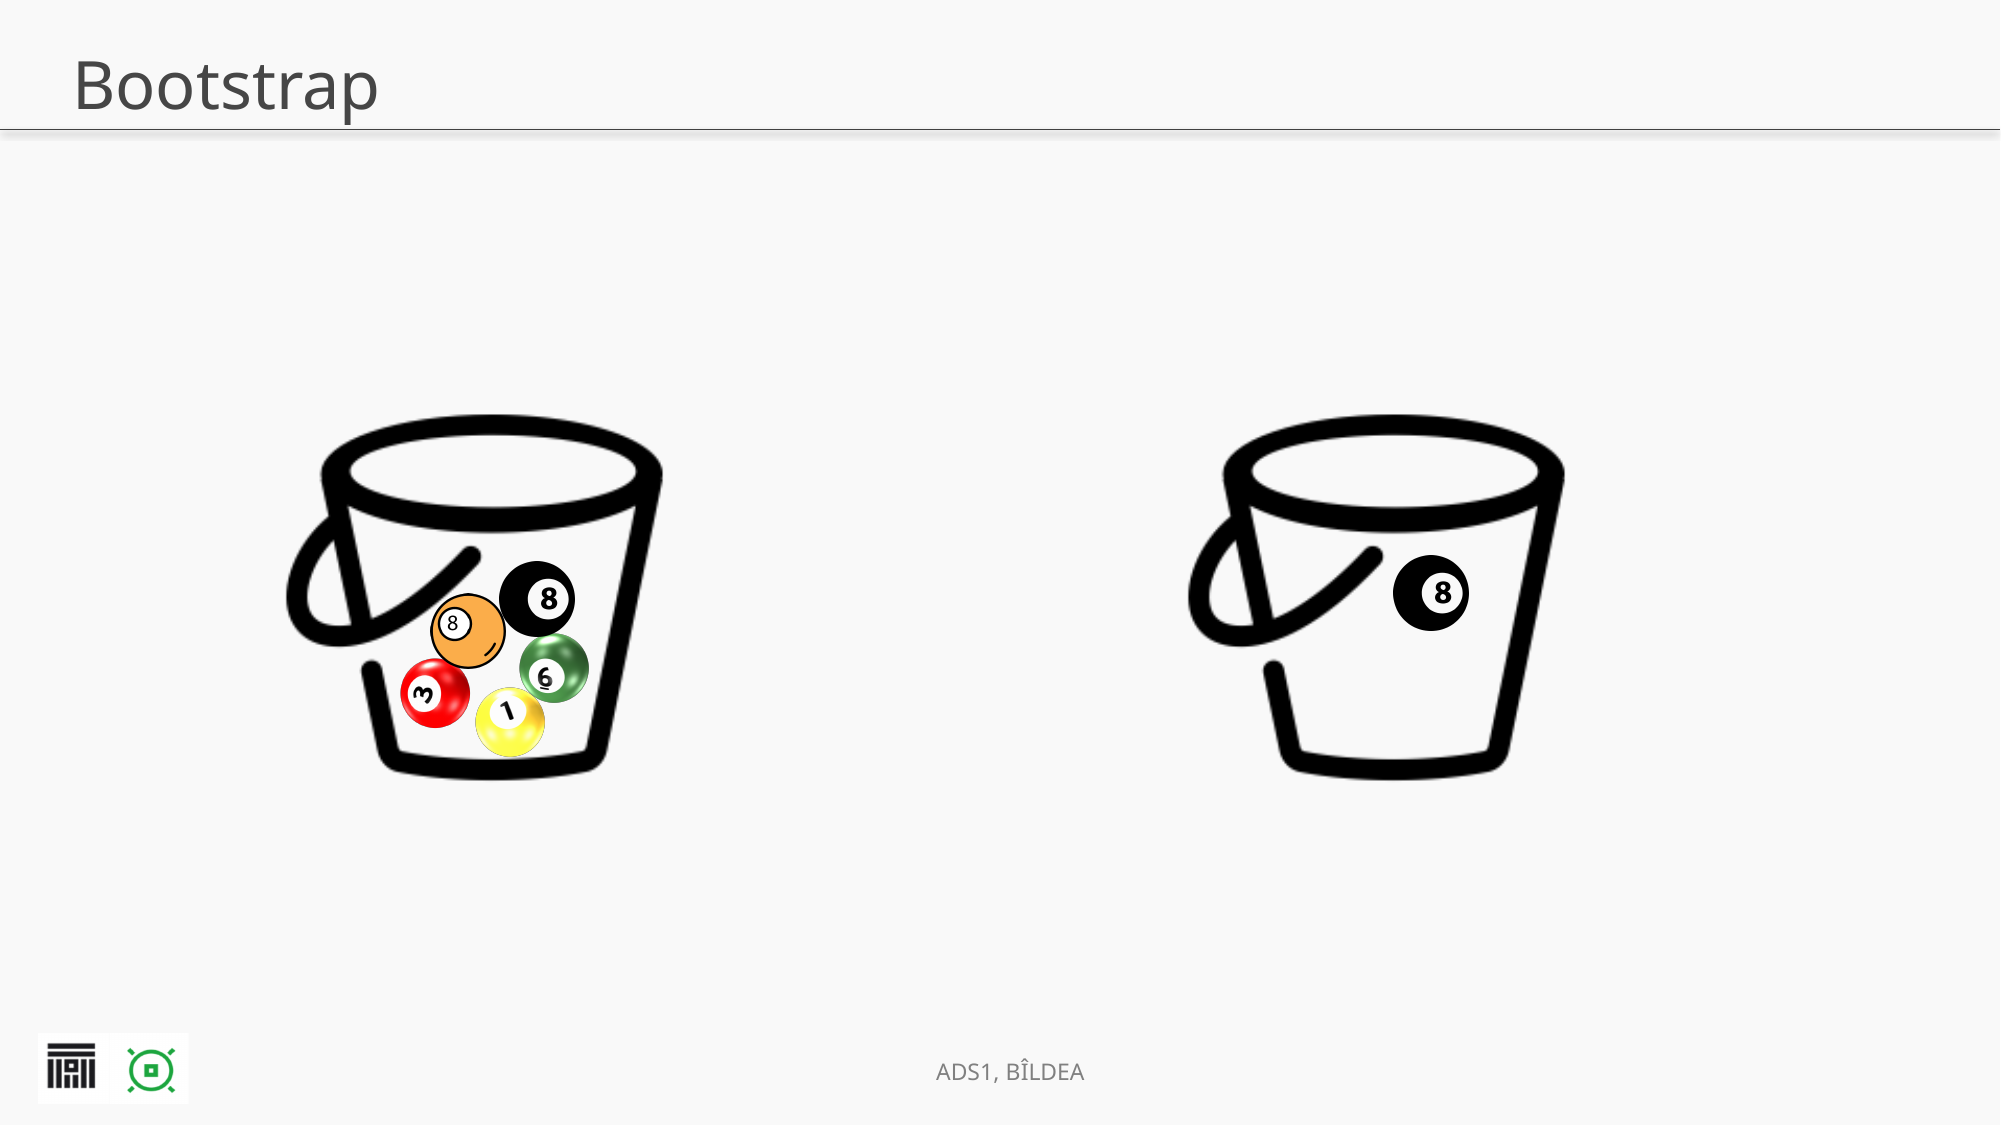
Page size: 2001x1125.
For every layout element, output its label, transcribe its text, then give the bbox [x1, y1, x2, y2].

title Bootstrap [57, 35, 1943, 162]
picture [38, 1033, 189, 1104]
picture [266, 390, 684, 808]
picture [1168, 390, 1586, 808]
